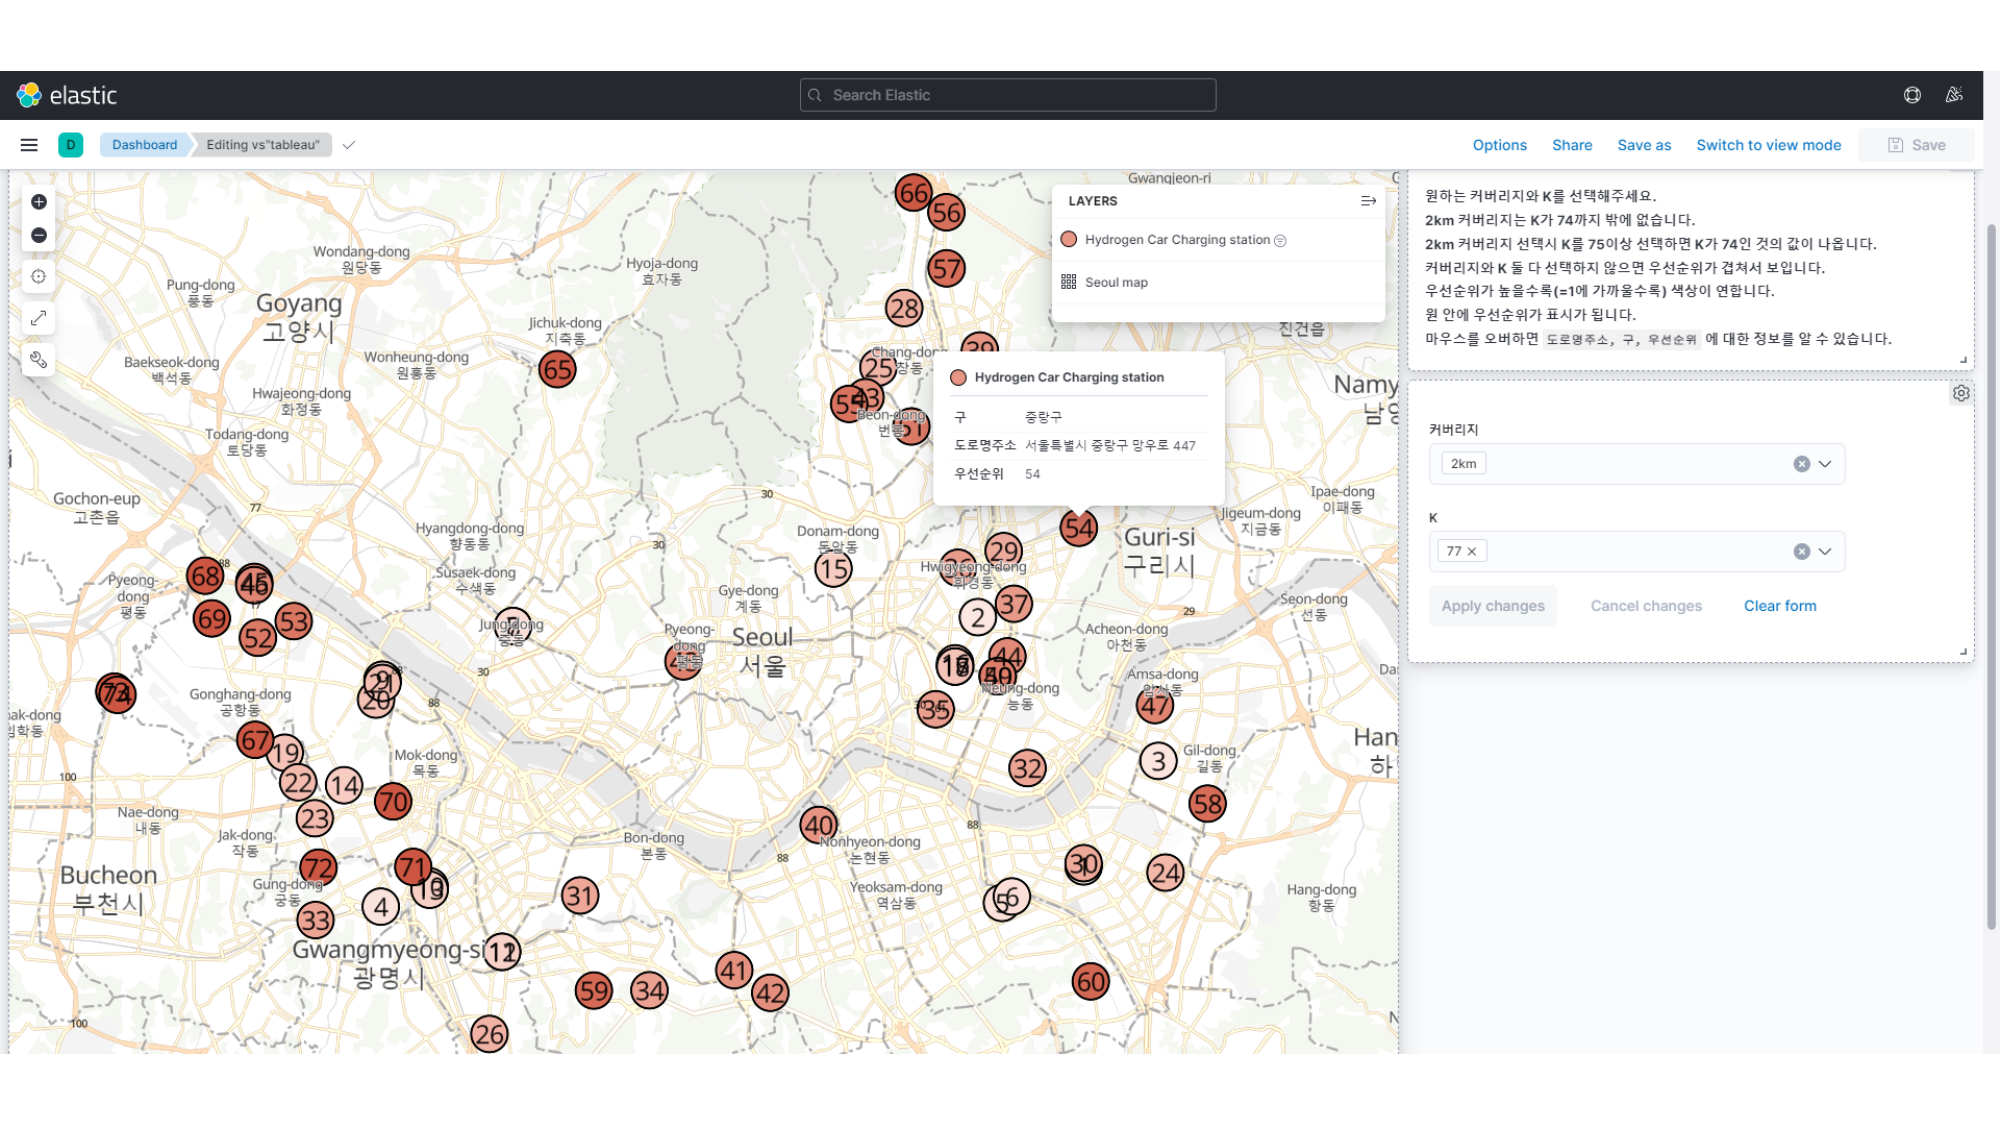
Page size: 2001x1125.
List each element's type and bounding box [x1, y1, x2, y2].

picture [0, 71, 2000, 1054]
